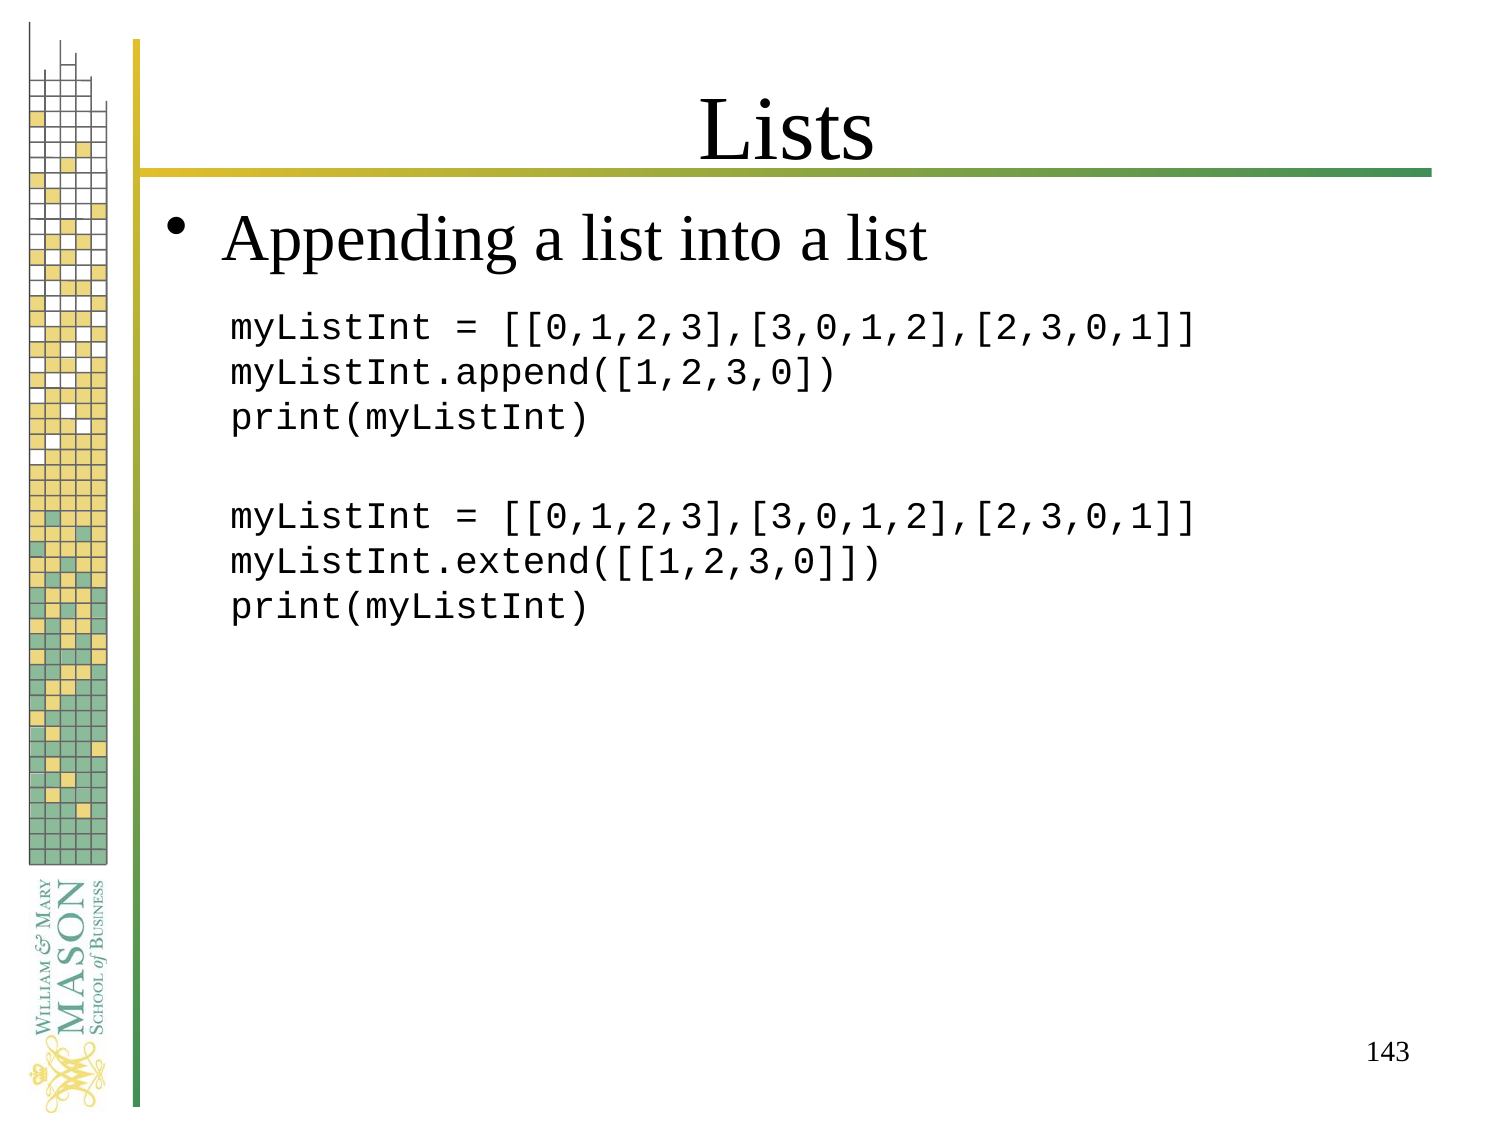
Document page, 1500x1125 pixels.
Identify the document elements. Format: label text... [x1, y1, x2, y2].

list Appending a list into a list [150, 186, 1425, 1005]
text_box myListInt = [[0,1,2,3],[3,0,1,2],[2,3,0,1]] myListInt.append([1,2,3,0]) print(myListInt) [215, 294, 1213, 445]
slide_number 143 [1048, 1024, 1426, 1103]
title Lists [150, 45, 1425, 186]
slide_number 69 [29, 879, 107, 1113]
text_box myListInt = [[0,1,2,3],[3,0,1,2],[2,3,0,1]] myListInt.extend([[1,2,3,0]]) print(myListInt) [215, 483, 1213, 634]
